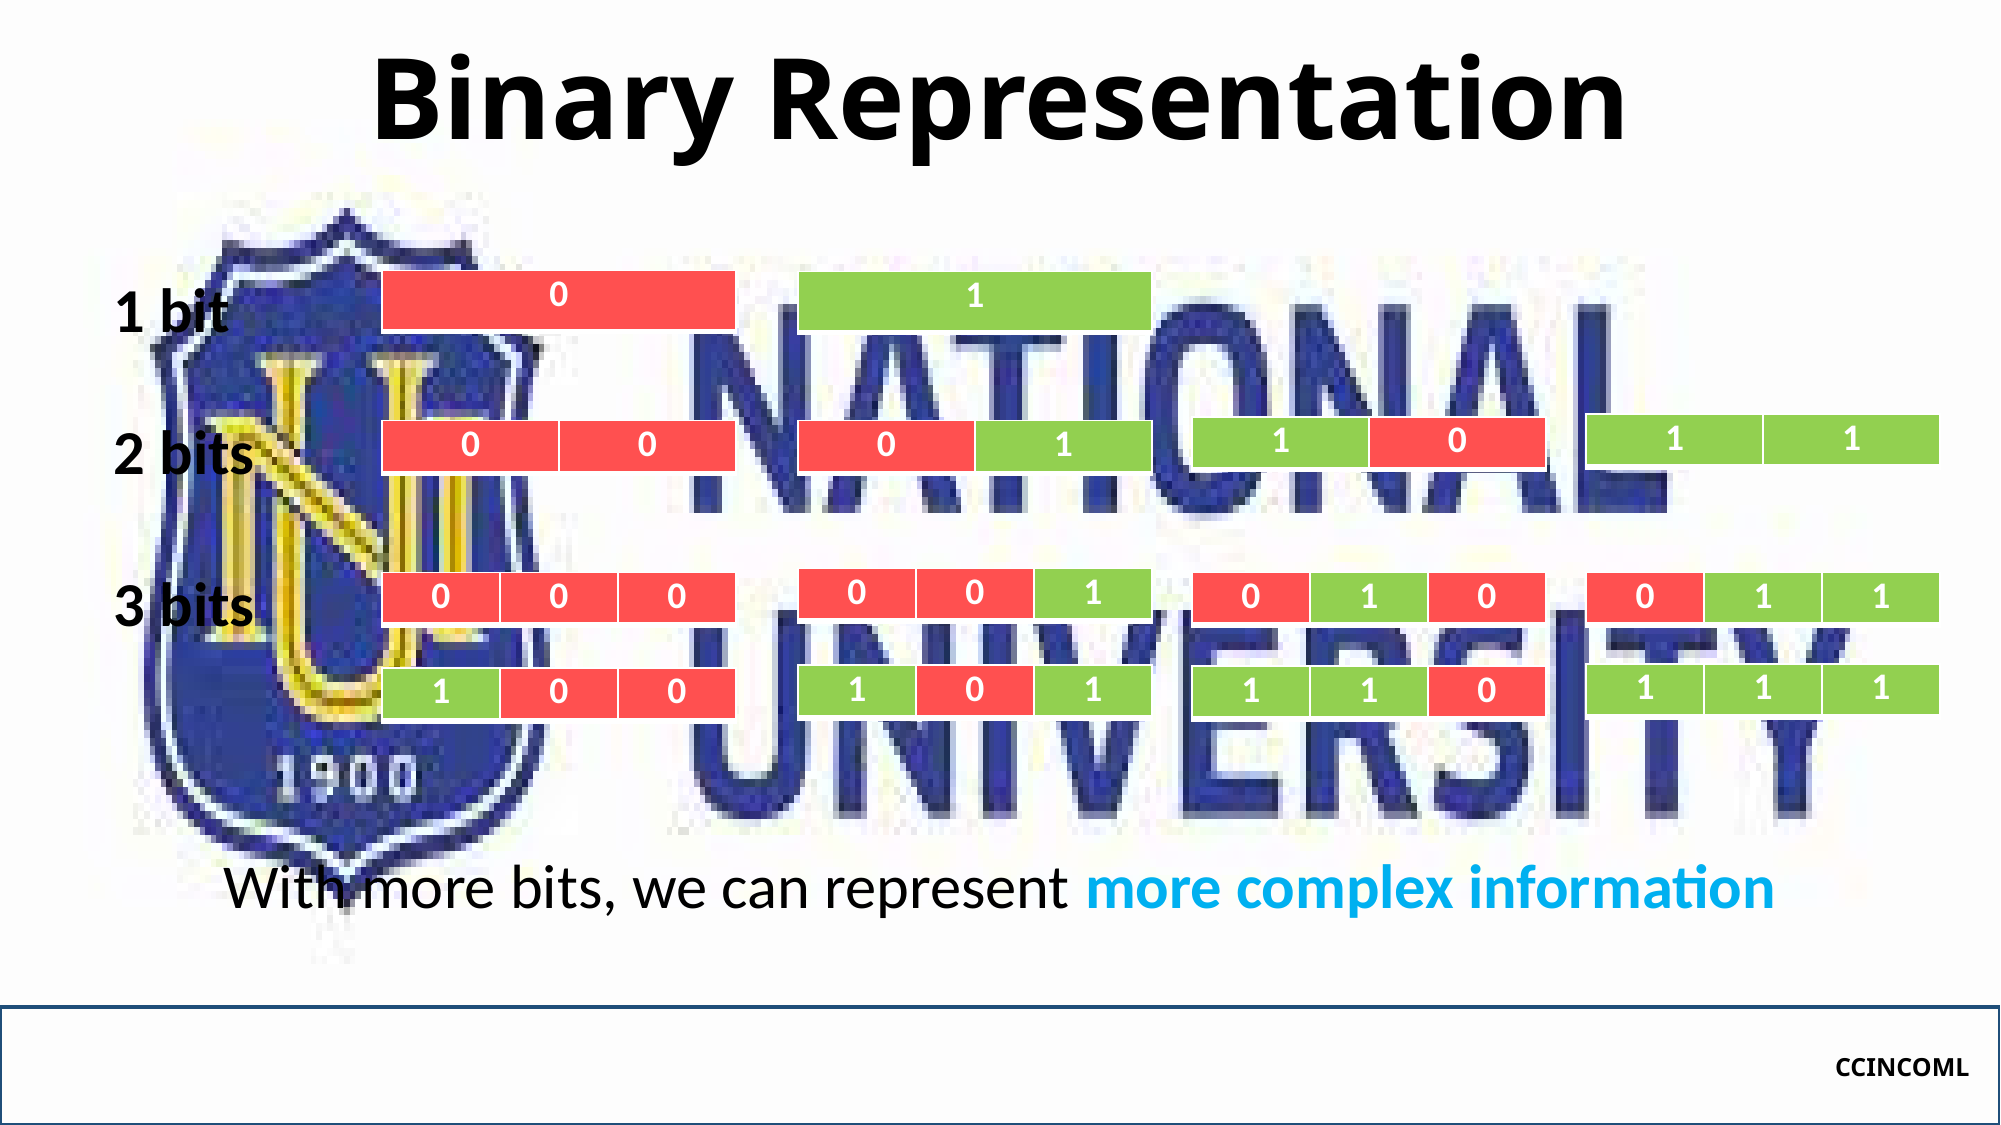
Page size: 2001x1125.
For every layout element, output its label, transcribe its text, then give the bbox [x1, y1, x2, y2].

table_header 1 [1823, 665, 1939, 714]
text_box 1 bit [98, 270, 263, 338]
table_header 0 [383, 421, 558, 471]
table_header 0 [1370, 418, 1545, 467]
table_header 1 [1587, 415, 1762, 464]
table_header 0 [619, 669, 735, 718]
table_header 1 [799, 666, 915, 715]
table_header 0 [560, 421, 735, 471]
table_header 0 [799, 421, 974, 471]
table_header 0 [1193, 573, 1309, 622]
table_header 1 [383, 669, 499, 718]
table_header 1 [1764, 415, 1939, 464]
table_header 1 [1311, 573, 1427, 622]
table_header 0 [1429, 667, 1545, 716]
text_box Binary Representation [249, 31, 1750, 172]
table_header 1 [1823, 573, 1939, 622]
table_header 0 [383, 573, 499, 622]
table_header 0 [1429, 573, 1545, 622]
table_header 1 [976, 421, 1151, 471]
table_header 1 [1035, 569, 1151, 618]
text_box 2 bits [98, 413, 294, 481]
table_header 1 [1705, 665, 1821, 714]
table_header 0 [501, 573, 617, 622]
text_box 3 bits [98, 565, 294, 632]
table_header 1 [1035, 666, 1151, 715]
table_header 1 [799, 272, 1151, 330]
table_header 0 [619, 573, 735, 622]
table_header 1 [1587, 665, 1703, 714]
picture [0, 0, 2000, 1007]
table_header 0 [799, 569, 915, 618]
table_header 1 [1311, 667, 1427, 716]
table_header 0 [1587, 573, 1703, 622]
table_header 1 [1193, 667, 1309, 716]
footer CCINCOML [0, 1007, 2000, 1125]
table_header 0 [917, 569, 1033, 618]
table_header 1 [1193, 418, 1368, 467]
table_header 0 [917, 666, 1033, 715]
table_header 1 [1705, 573, 1821, 622]
subtitle With more bits, we can represent more complex information [144, 847, 1856, 916]
table_header 0 [383, 271, 735, 329]
table_header 0 [501, 669, 617, 718]
